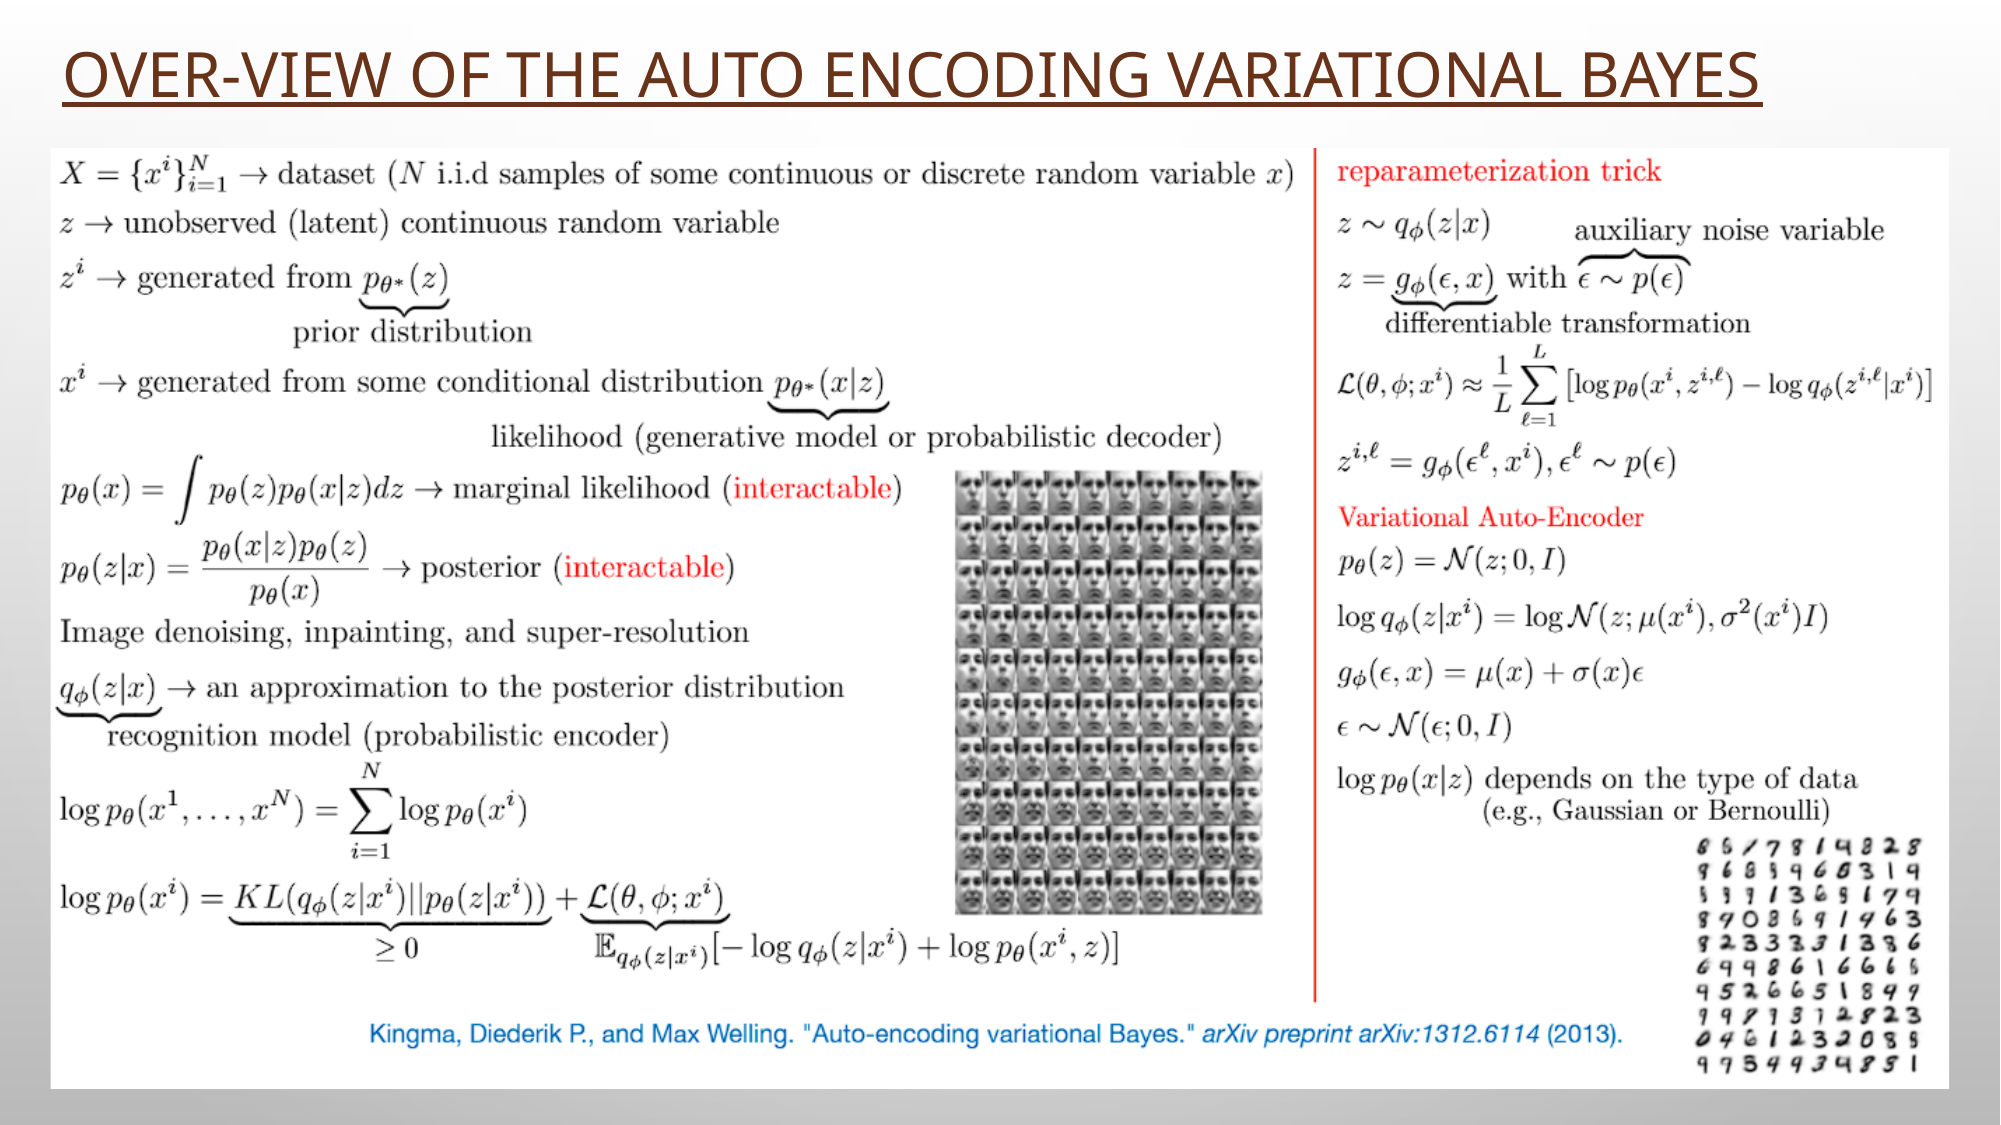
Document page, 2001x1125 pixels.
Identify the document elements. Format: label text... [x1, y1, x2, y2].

title Over-view of the auto encoding variational bayes [47, 36, 1942, 136]
picture [0, 0, 2000, 1125]
